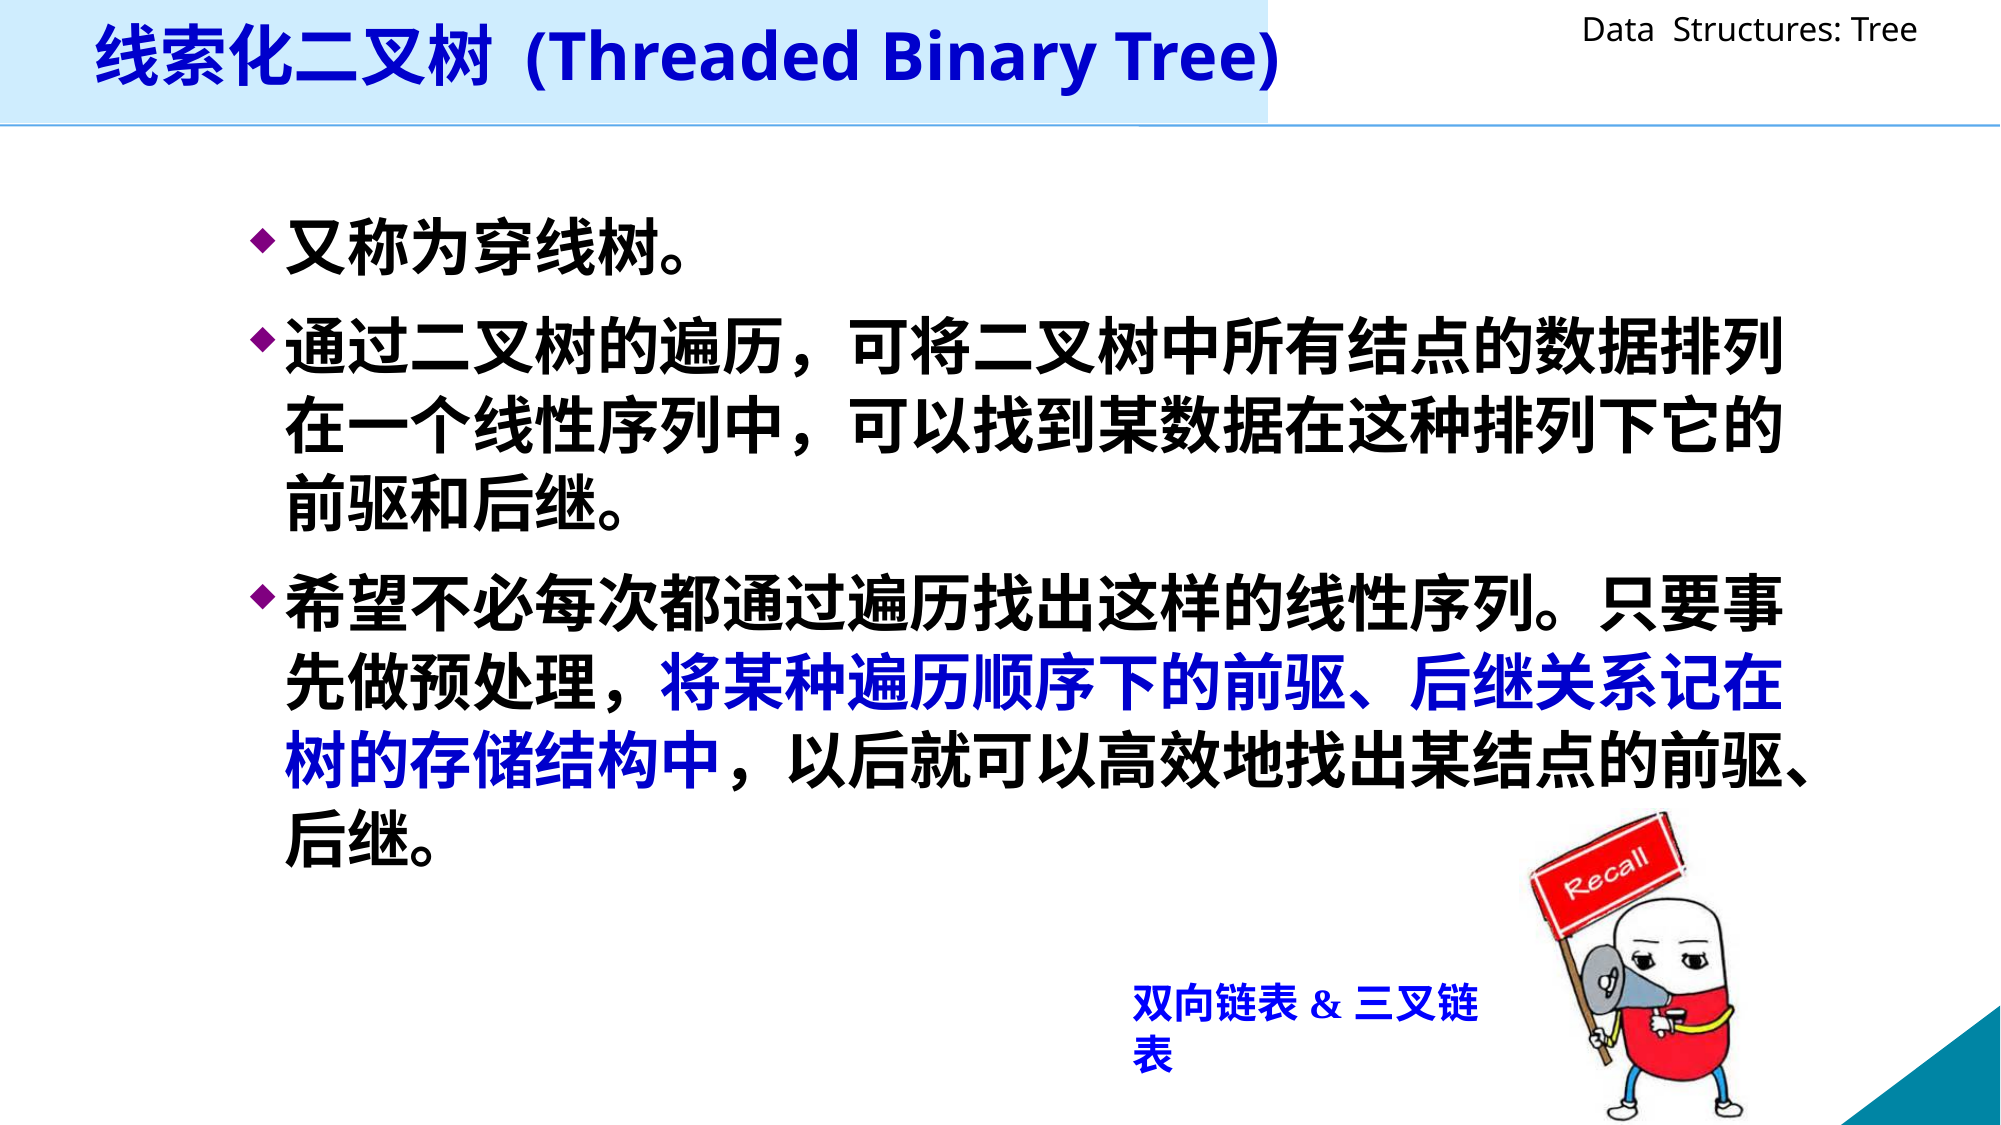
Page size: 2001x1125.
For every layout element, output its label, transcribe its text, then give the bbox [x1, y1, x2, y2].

title 线索化二叉树 (Threaded Binary Tree) [78, 0, 1331, 118]
text_box 双向链表&三叉链表 [1117, 966, 1519, 1087]
list 又称为穿线树。 通过二叉树的遍历，可将二叉树中所有结点的数据排列在一个线性序列中，可以找到某数据在这种排列下它的前驱和后继。 希望不必每次都通过遍历找出这样的线性序列。只要事先做预处理，将某种遍历顺序下的前驱、后继关系记在树的存储结构中，以后就可以高效地找出某结点的前驱、后继。 [232, 196, 1804, 911]
picture [1519, 808, 1750, 1125]
